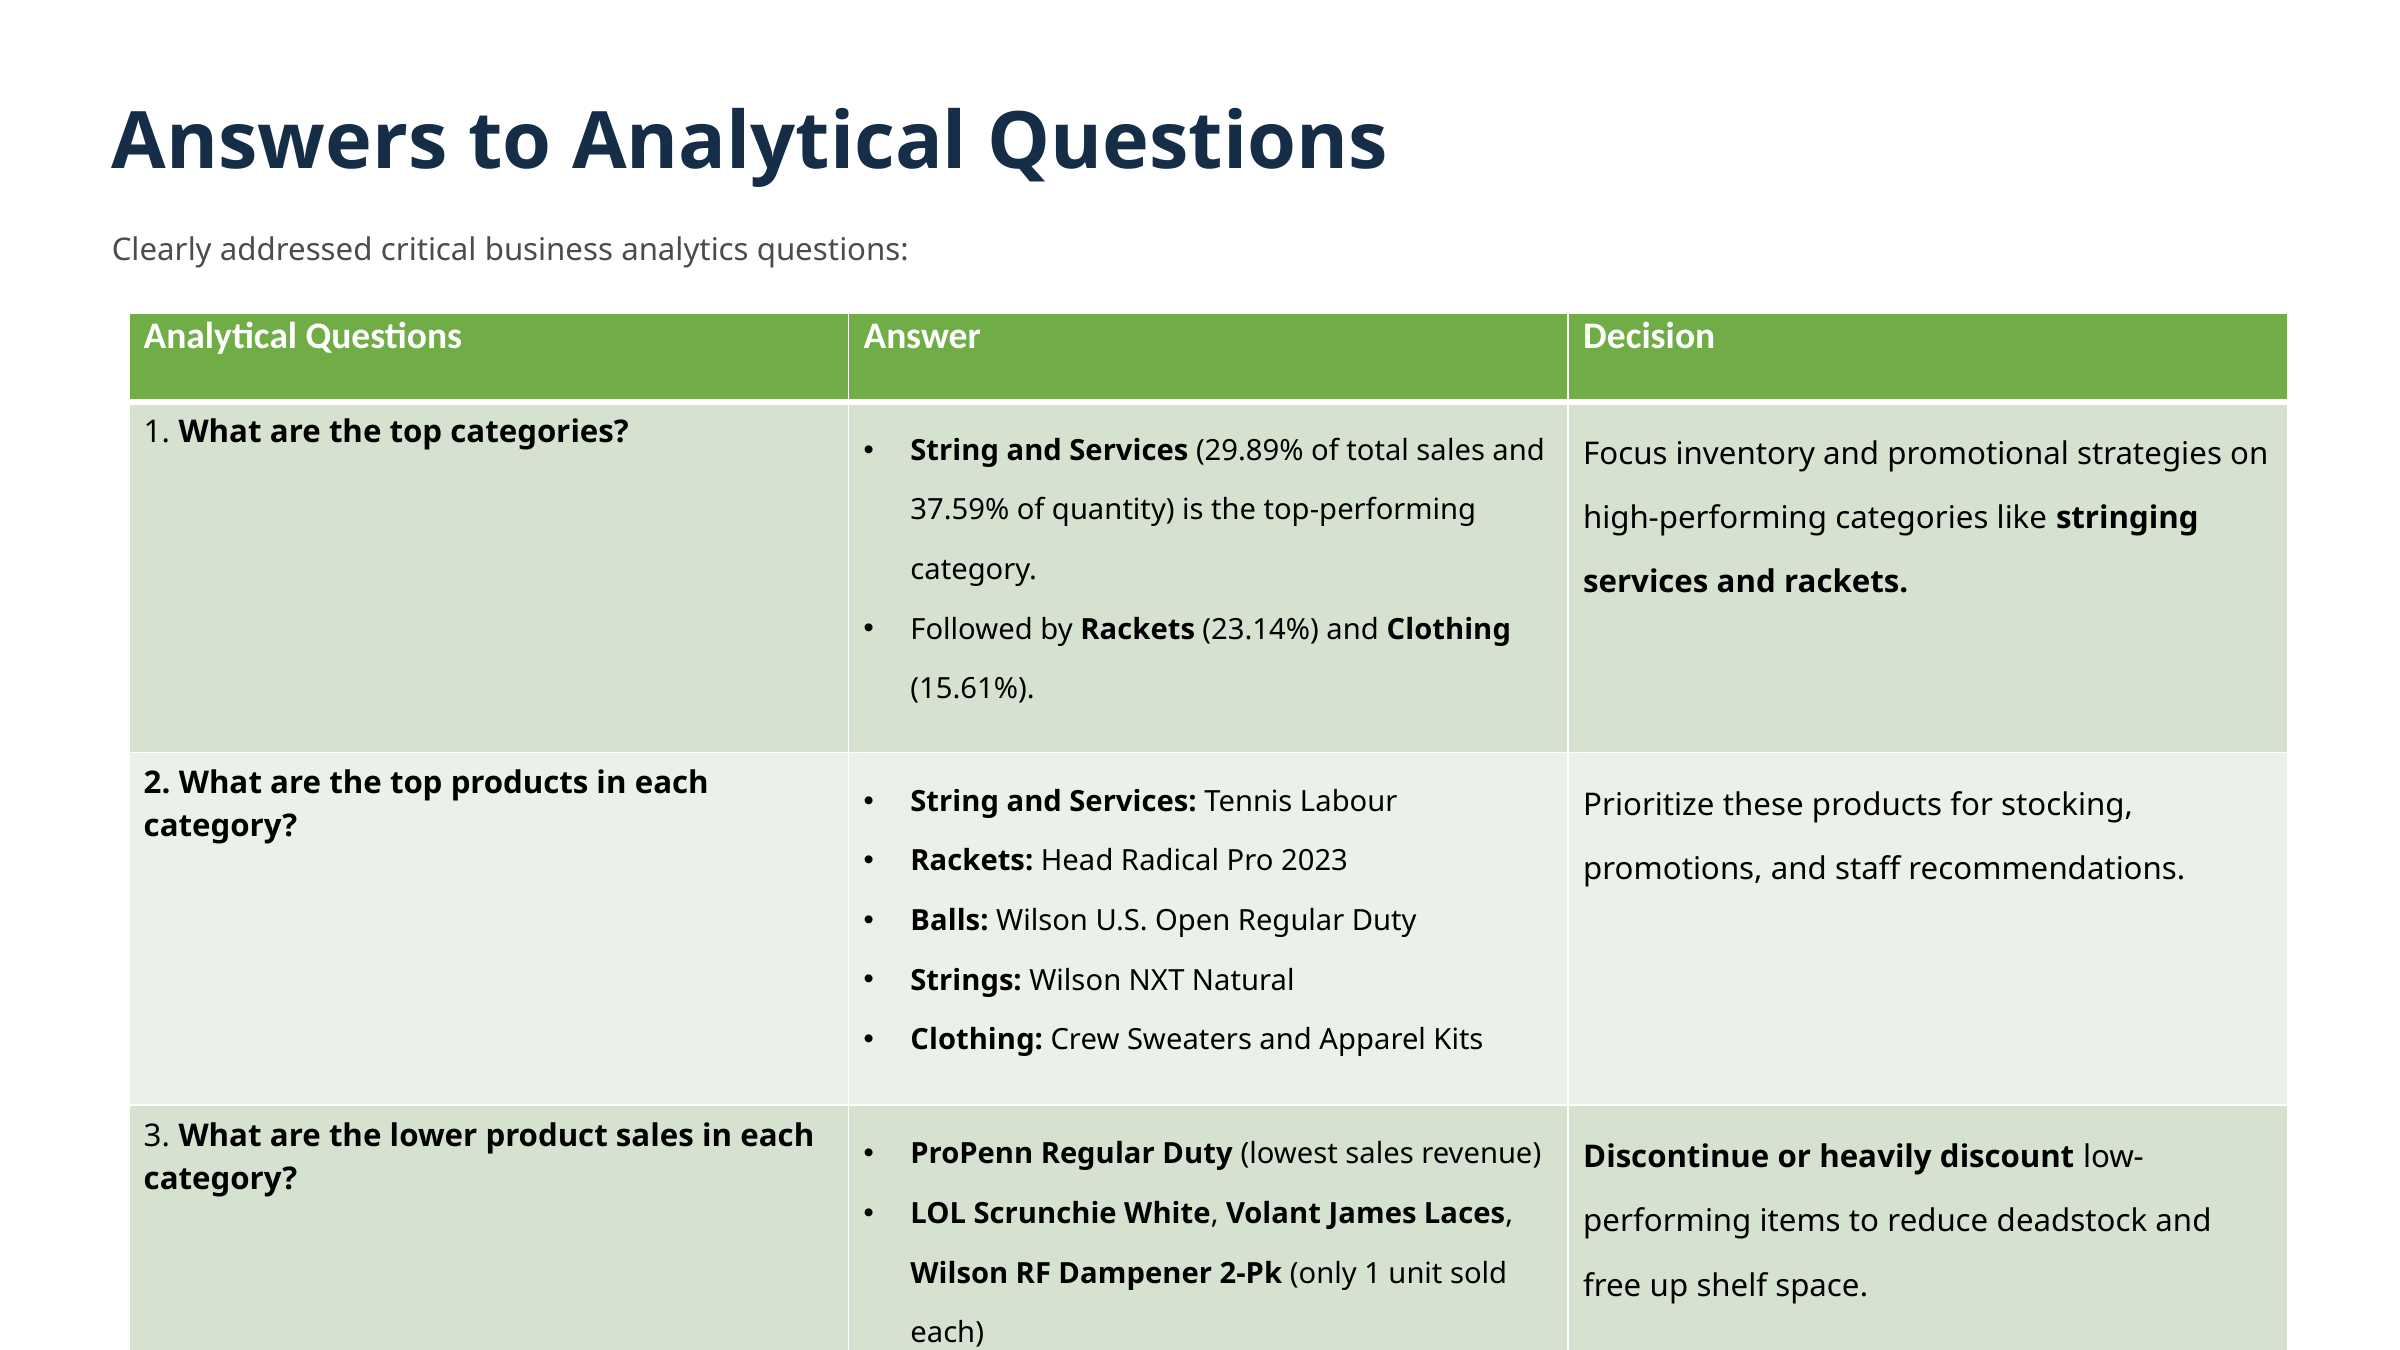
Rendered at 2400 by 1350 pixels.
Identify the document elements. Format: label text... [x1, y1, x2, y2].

table_cell ProPenn Regular Duty (lowest sales revenue) LOL Scrunchie White, Volant James Laces, Wilson RF Dampener 2-Pk (only 1 unit sold each) [849, 1106, 1567, 1350]
table_cell 2. What are the top products in each category? [130, 753, 848, 1104]
table_cell Focus inventory and promotional strategies on high-performing categories like stringing services and rackets. [1569, 405, 2287, 752]
table_cell Prioritize these products for stocking, promotions, and staff recommendations. [1569, 753, 2287, 1104]
table_cell 3. What are the lower product sales in each category? [130, 1106, 848, 1350]
table_header Analytical Questions [130, 314, 848, 399]
table_header Decision [1569, 314, 2287, 399]
table_cell 1. What are the top categories? [130, 405, 848, 752]
table_cell String and Services (29.89% of total sales and 37.59% of quantity) is the top-performing category. Followed by Rackets (23.14%) and Clothing (15.61%). [849, 405, 1567, 752]
text_box Clearly addressed critical business analytics questions: [111, 215, 2289, 267]
table_cell String and Services: Tennis Labour Rackets: Head Radical Pro 2023 Balls: Wilson U.S. Open Regular Duty Strings: Wilson NXT Natural Clothing: Crew Sweaters and Apparel Kits [849, 753, 1567, 1104]
text_box Answers to Analytical Questions [111, 85, 1127, 186]
table_cell Discontinue or heavily discount low-performing items to reduce deadstock and free up shelf space. [1569, 1106, 2287, 1350]
table_header Answer [849, 314, 1567, 399]
